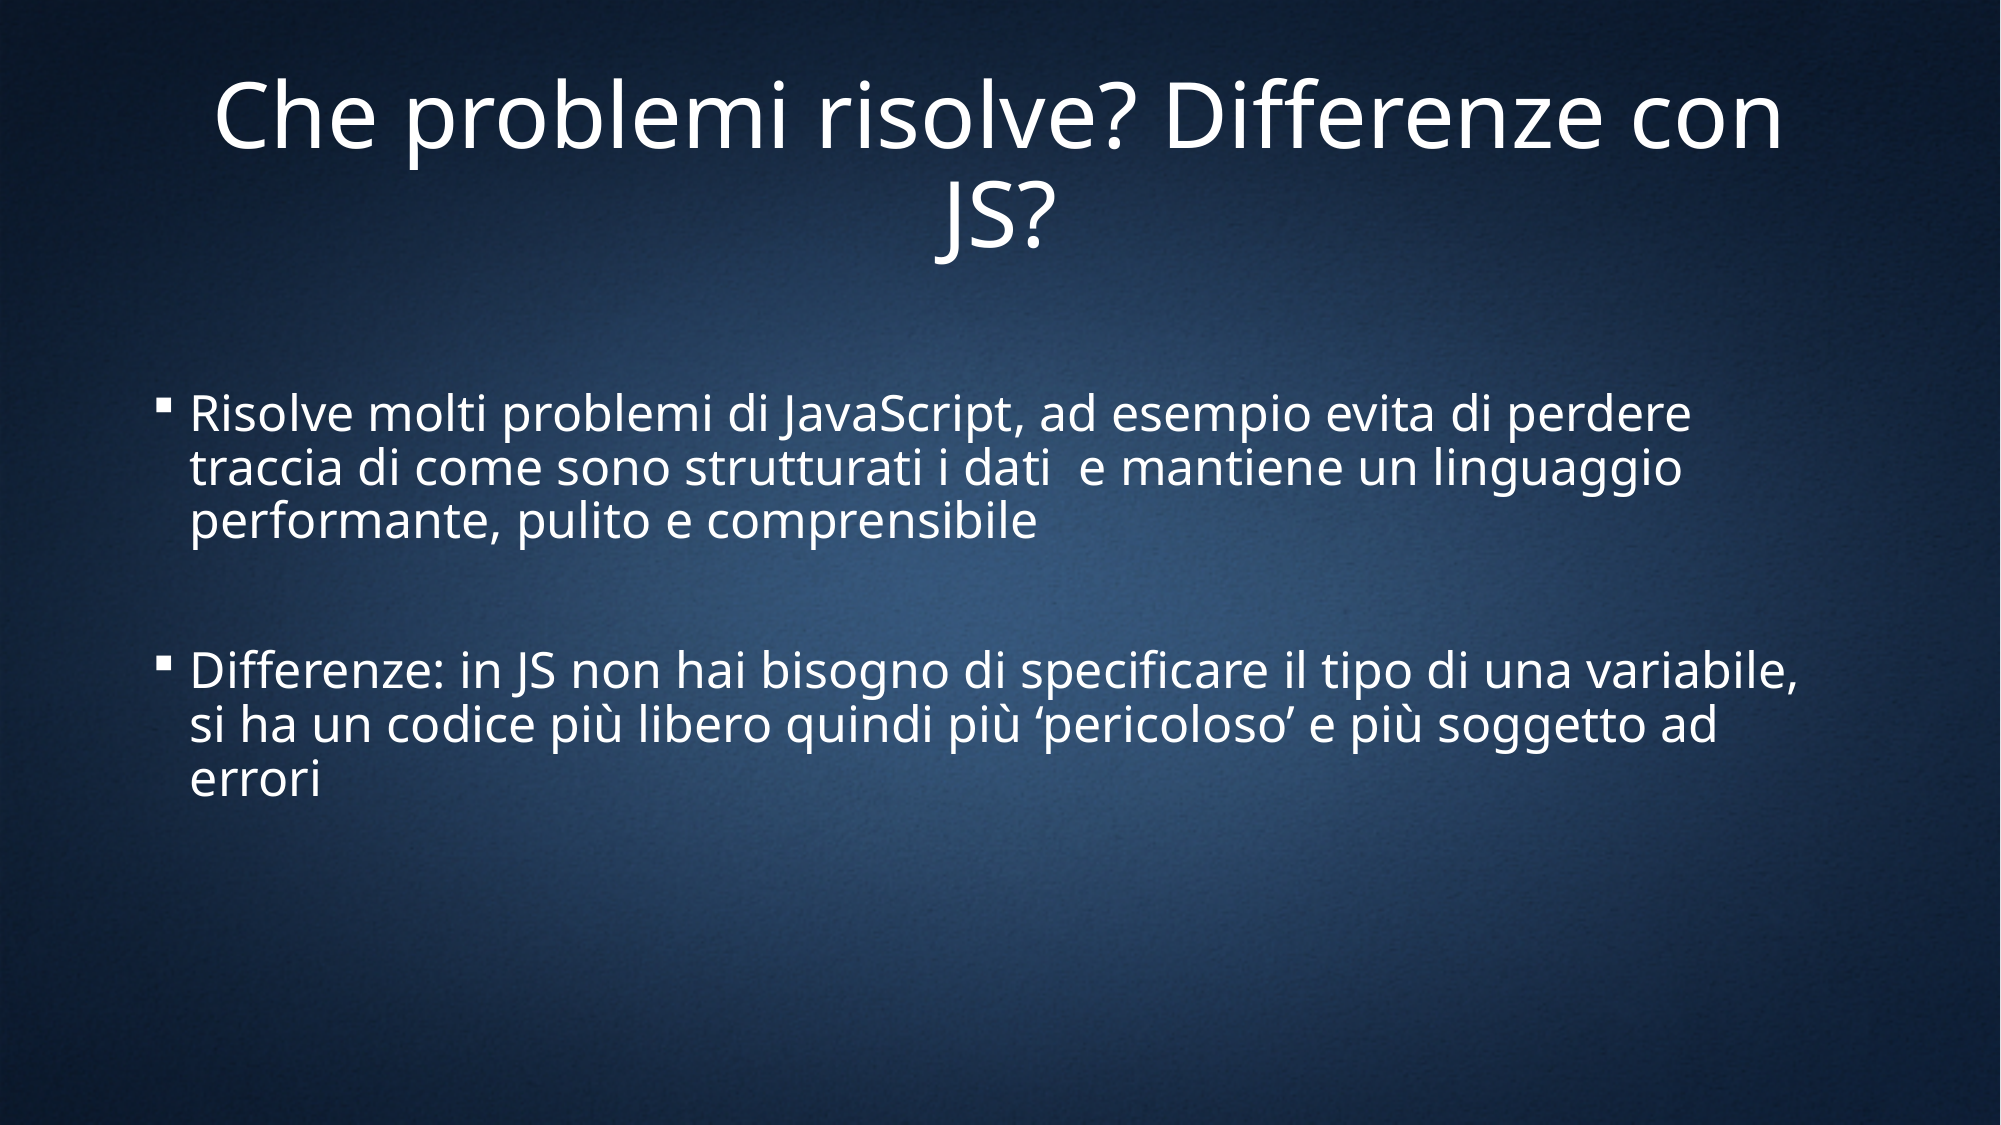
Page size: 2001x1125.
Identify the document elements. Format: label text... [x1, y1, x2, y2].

title Che problemi risolve? Differenze con JS? [137, 59, 1863, 278]
list Risolve molti problemi di JavaScript, ad esempio evita di perdere traccia di come sono strutturati i dati e mantiene un linguaggio performante, pulito e comprensibile Differenze: in JS non hai bisogno di specificare il tipo di una variabile, si ha un codice più libero quindi più ‘pericoloso’ e più soggetto ad errori [137, 299, 1863, 1014]
picture [0, 0, 2001, 1125]
